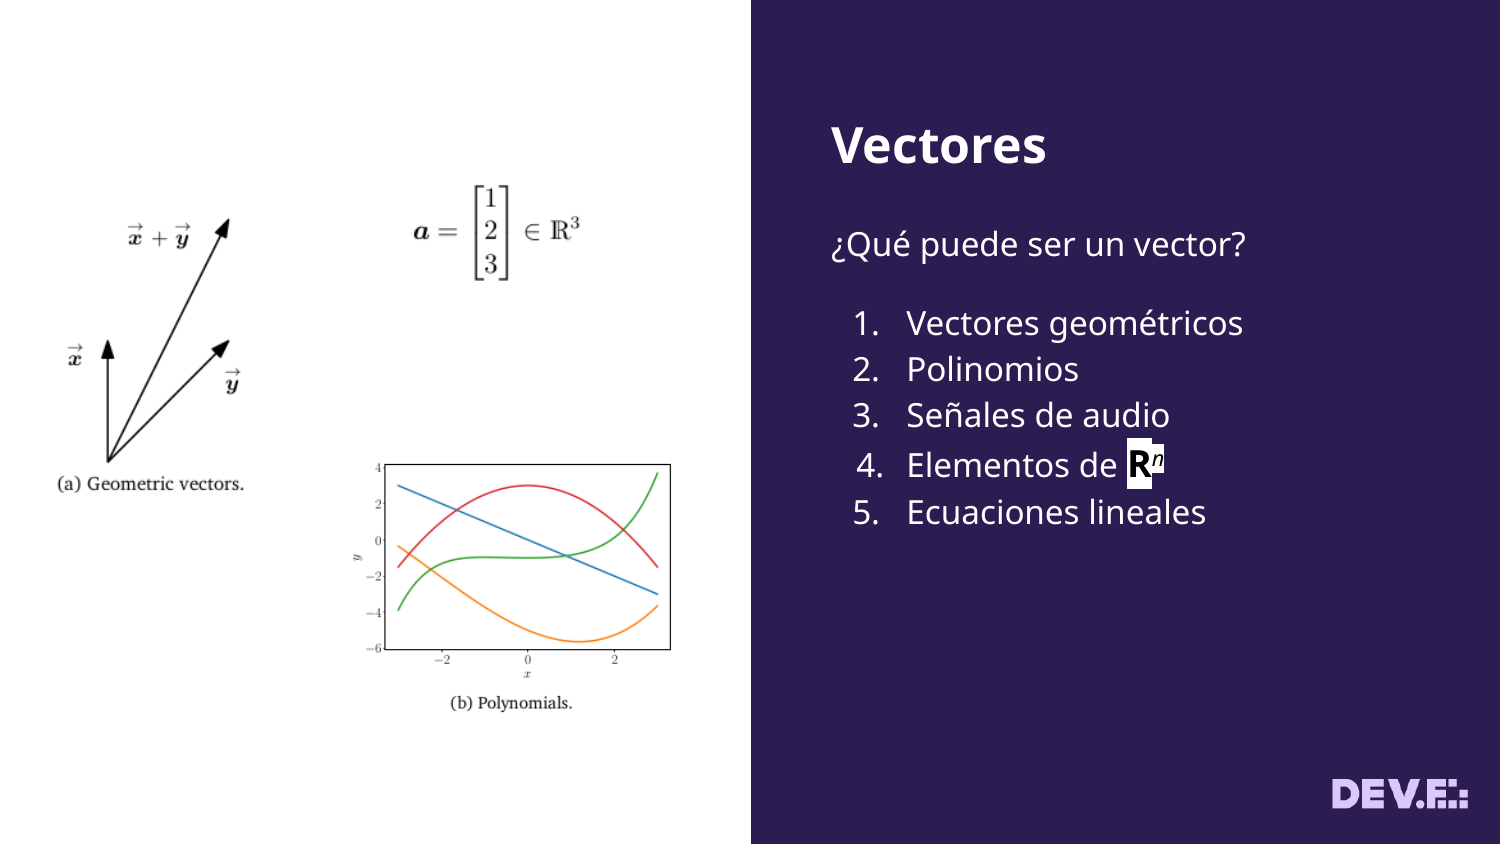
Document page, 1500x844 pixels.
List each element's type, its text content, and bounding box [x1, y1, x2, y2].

picture [0, 0, 1500, 844]
title Vectores [816, 64, 1449, 189]
list ¿Qué puede ser un vector? Vectores geométricos Polinomios Señales de audio Elementos de Rn Ecuaciones lineales [816, 201, 1449, 724]
